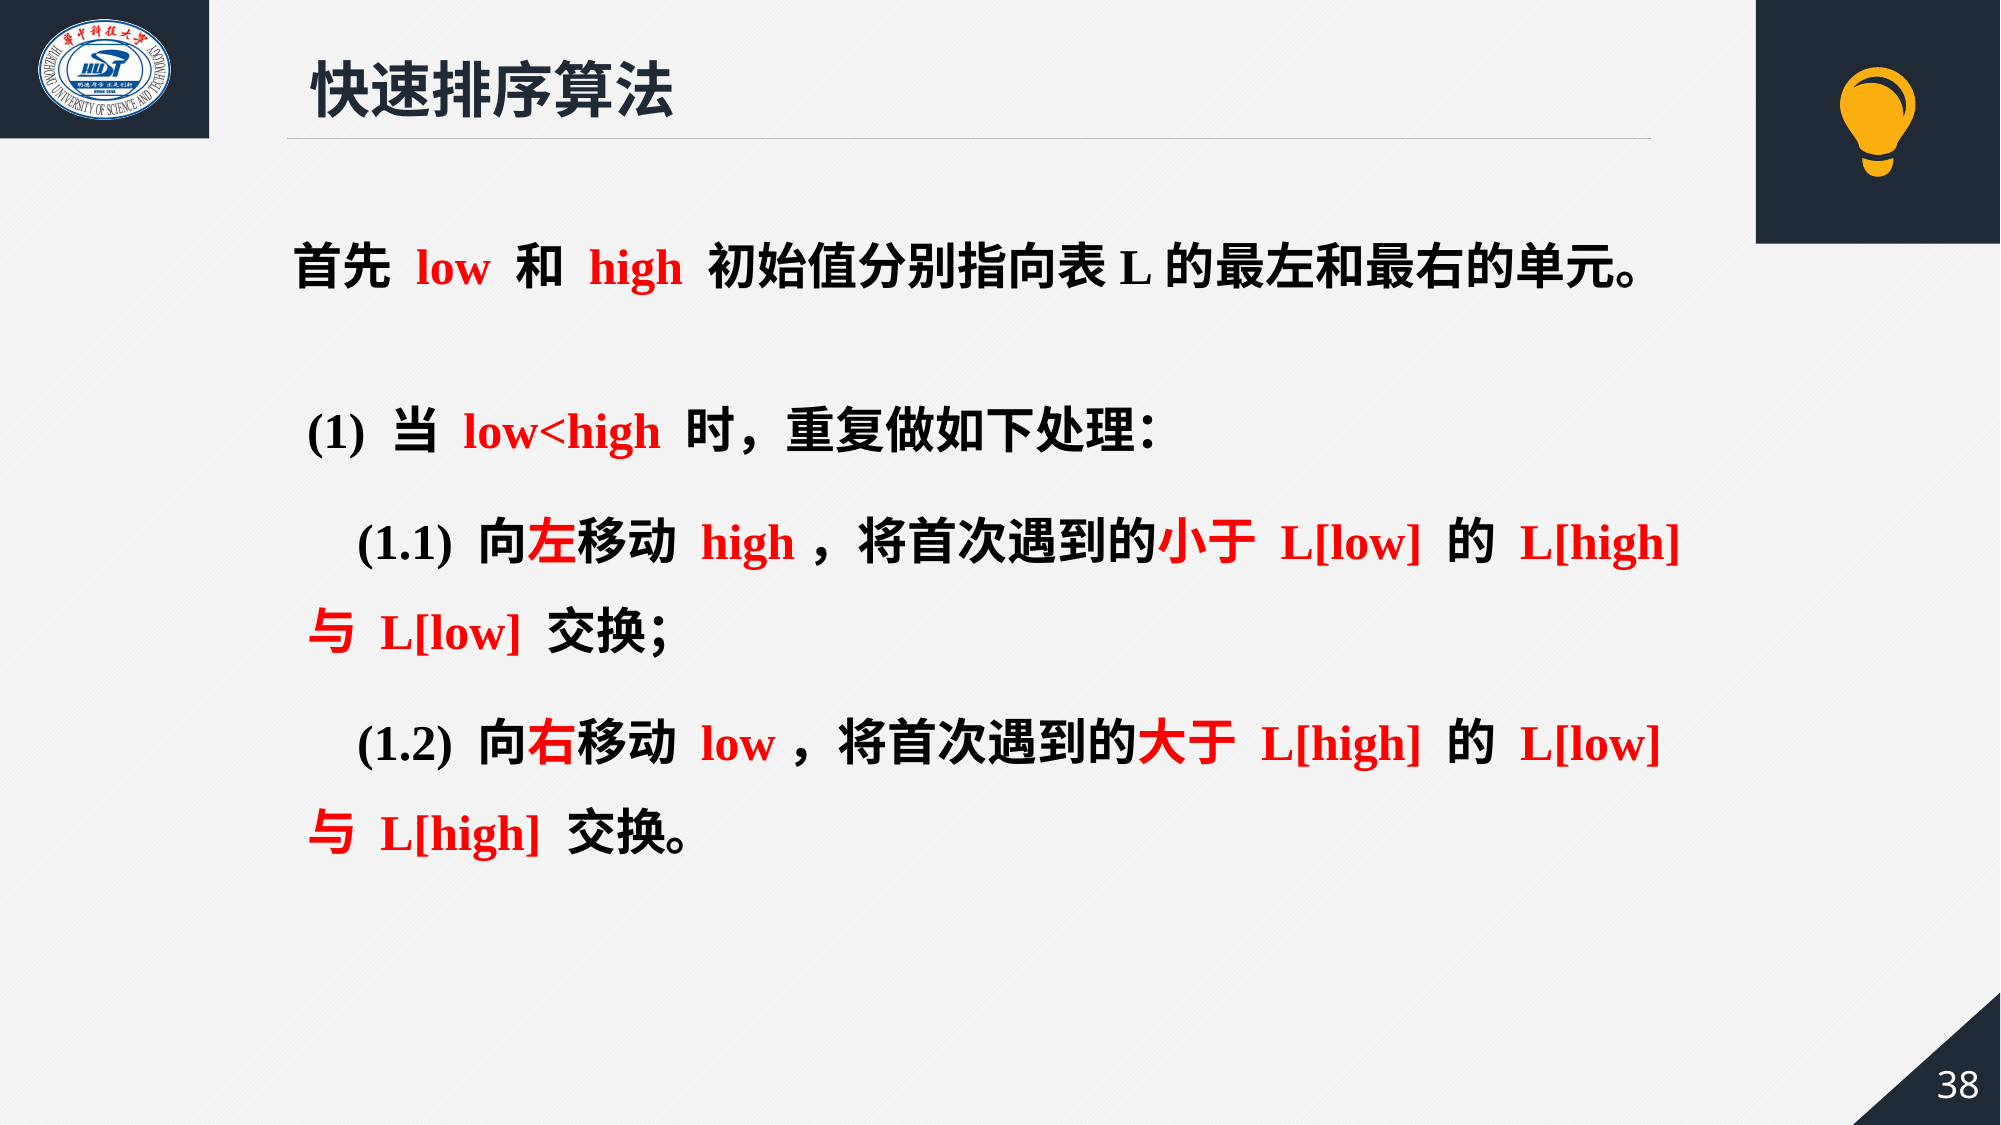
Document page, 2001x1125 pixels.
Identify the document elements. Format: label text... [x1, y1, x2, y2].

text_box [1755, 0, 2000, 245]
text_box (1) 当 low<high 时，重复做如下处理： (1.1) 向左移动 high，将首次遇到的小于 L[low] 的 L[high] 与 L[low] 交换； (1.2) 向右移动 low，将首次遇到的大于 L[high] 的 L[low] 与 L[high] 交换。 [292, 361, 1807, 868]
picture [38, 19, 171, 120]
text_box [1840, 67, 1916, 177]
text_box 首先 low 和 high 初始值分别指向表L的最左和最右的单元。 [260, 226, 1680, 302]
text_box 快速排序算法 [294, 29, 691, 133]
